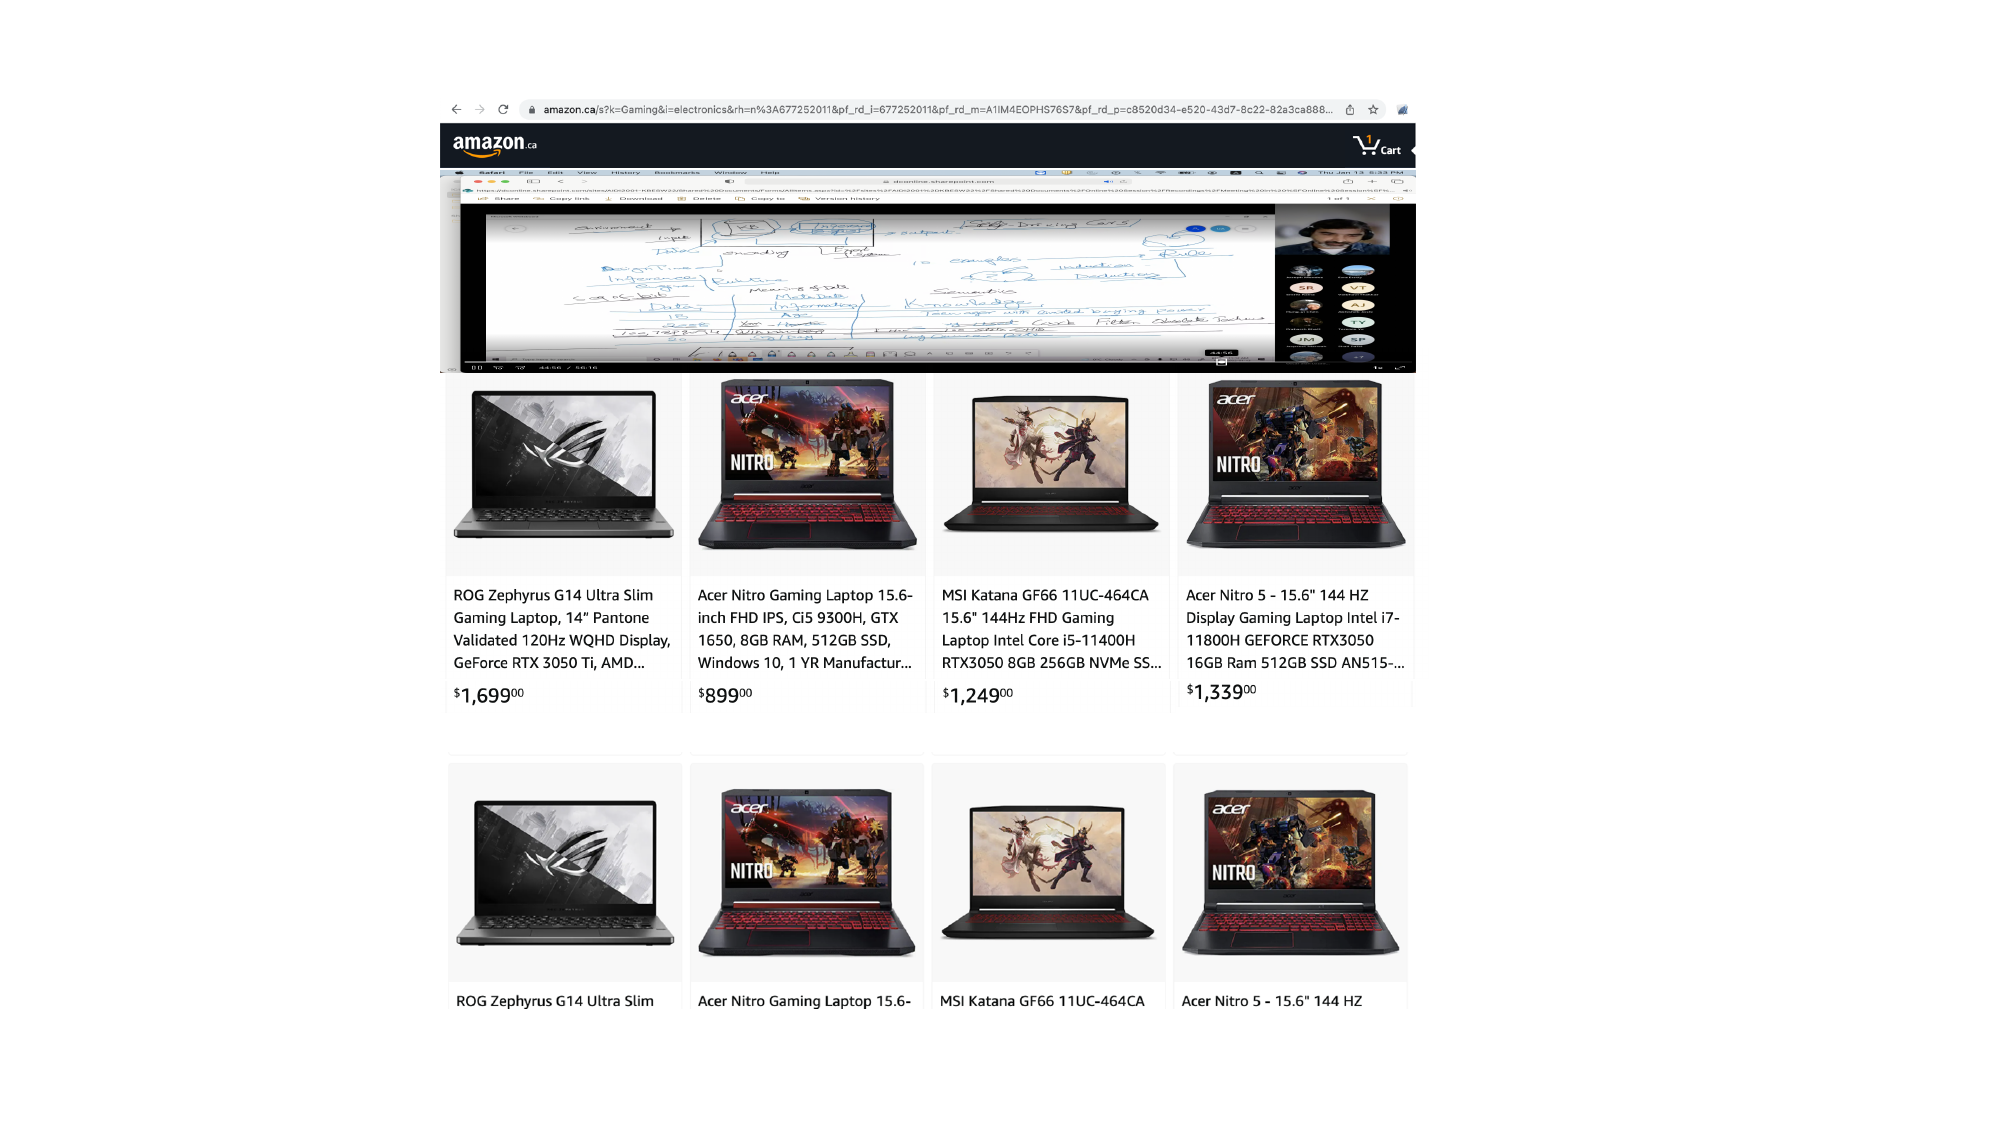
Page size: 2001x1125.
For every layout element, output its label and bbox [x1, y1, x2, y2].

picture [440, 98, 1416, 168]
picture [427, 752, 1416, 1105]
picture [441, 680, 1416, 713]
picture [440, 170, 1429, 679]
